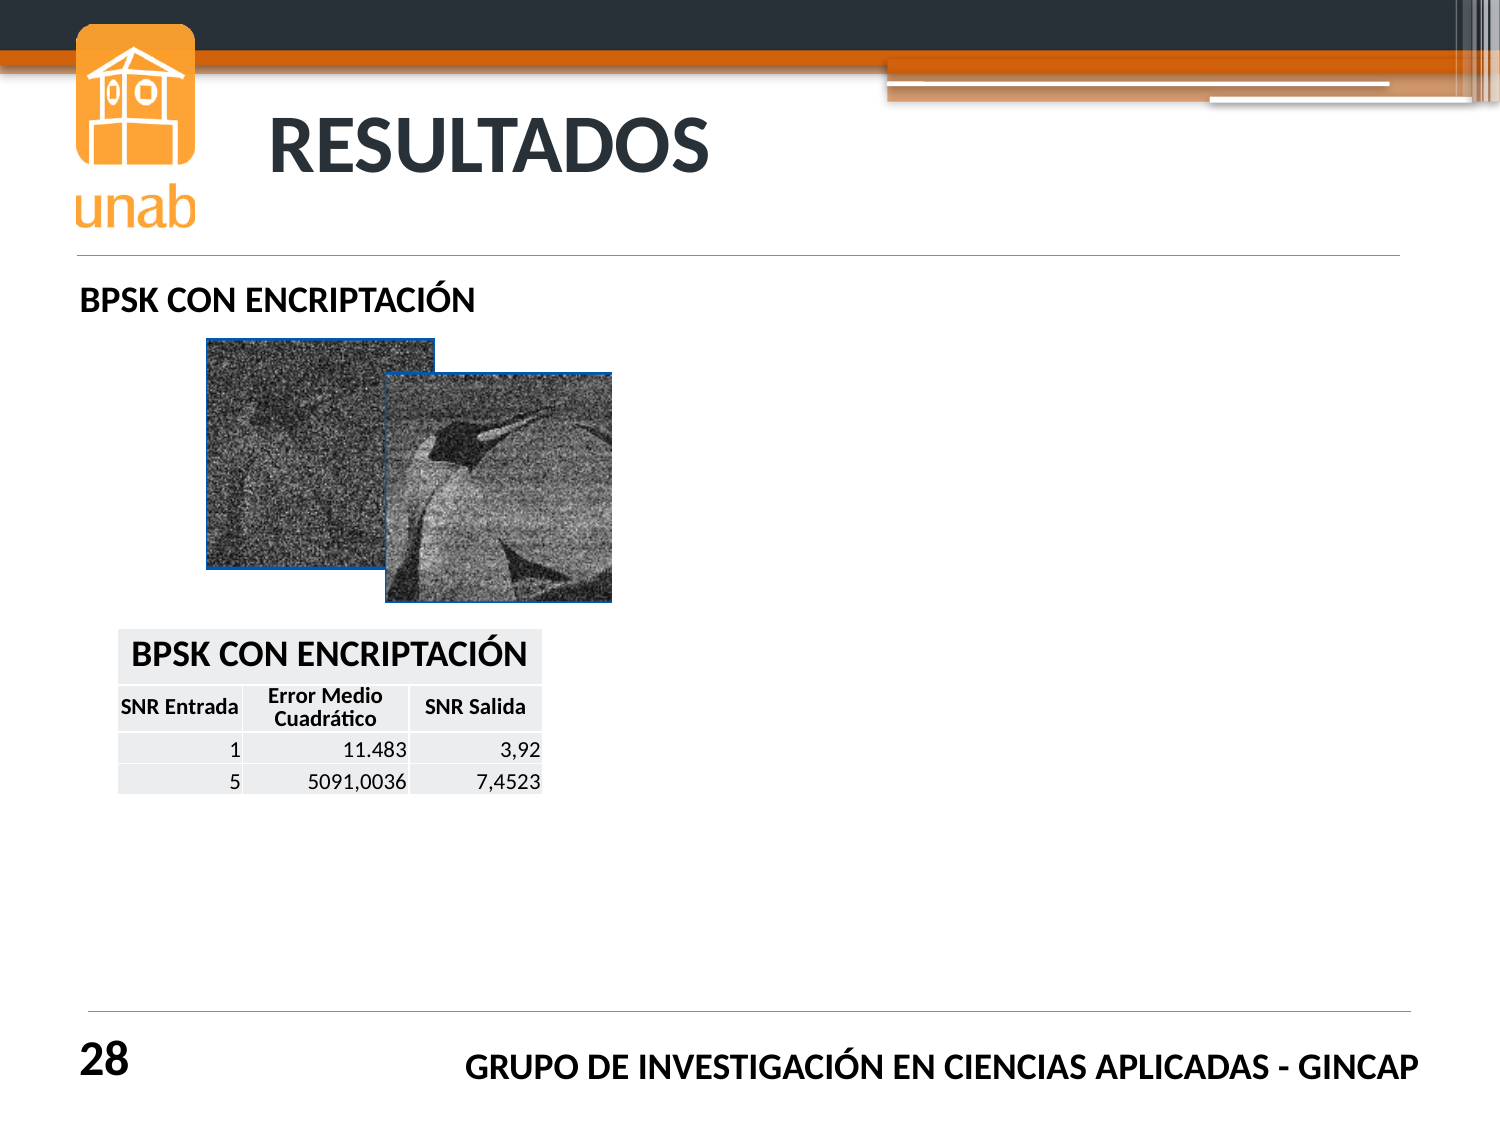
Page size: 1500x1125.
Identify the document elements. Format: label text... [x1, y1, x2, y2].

table_cell 7,4523 [410, 764, 542, 794]
table_cell SNR Entrada [118, 686, 242, 731]
table_cell 5091,0036 [243, 764, 408, 794]
picture [76, 23, 195, 228]
table_cell 3,92 [410, 733, 542, 763]
table_header BPSK CON ENCRIPTACIÓN [118, 629, 542, 684]
table_cell 11.483 [243, 733, 408, 763]
text_box RESULTADOS [253, 45, 1400, 233]
table_cell 1 [118, 733, 242, 763]
text_box GRUPO DE INVESTIGACIÓN EN CIENCIAS APLICADAS - GINCAP [383, 1034, 1435, 1095]
text_box 28 [64, 1018, 160, 1093]
text_box BPSK CON ENCRIPTACIÓN [64, 267, 1376, 327]
table_cell 5 [118, 764, 242, 794]
table_cell SNR Salida [410, 686, 542, 731]
table_cell Error Medio Cuadrático [243, 686, 408, 731]
picture [206, 337, 613, 603]
